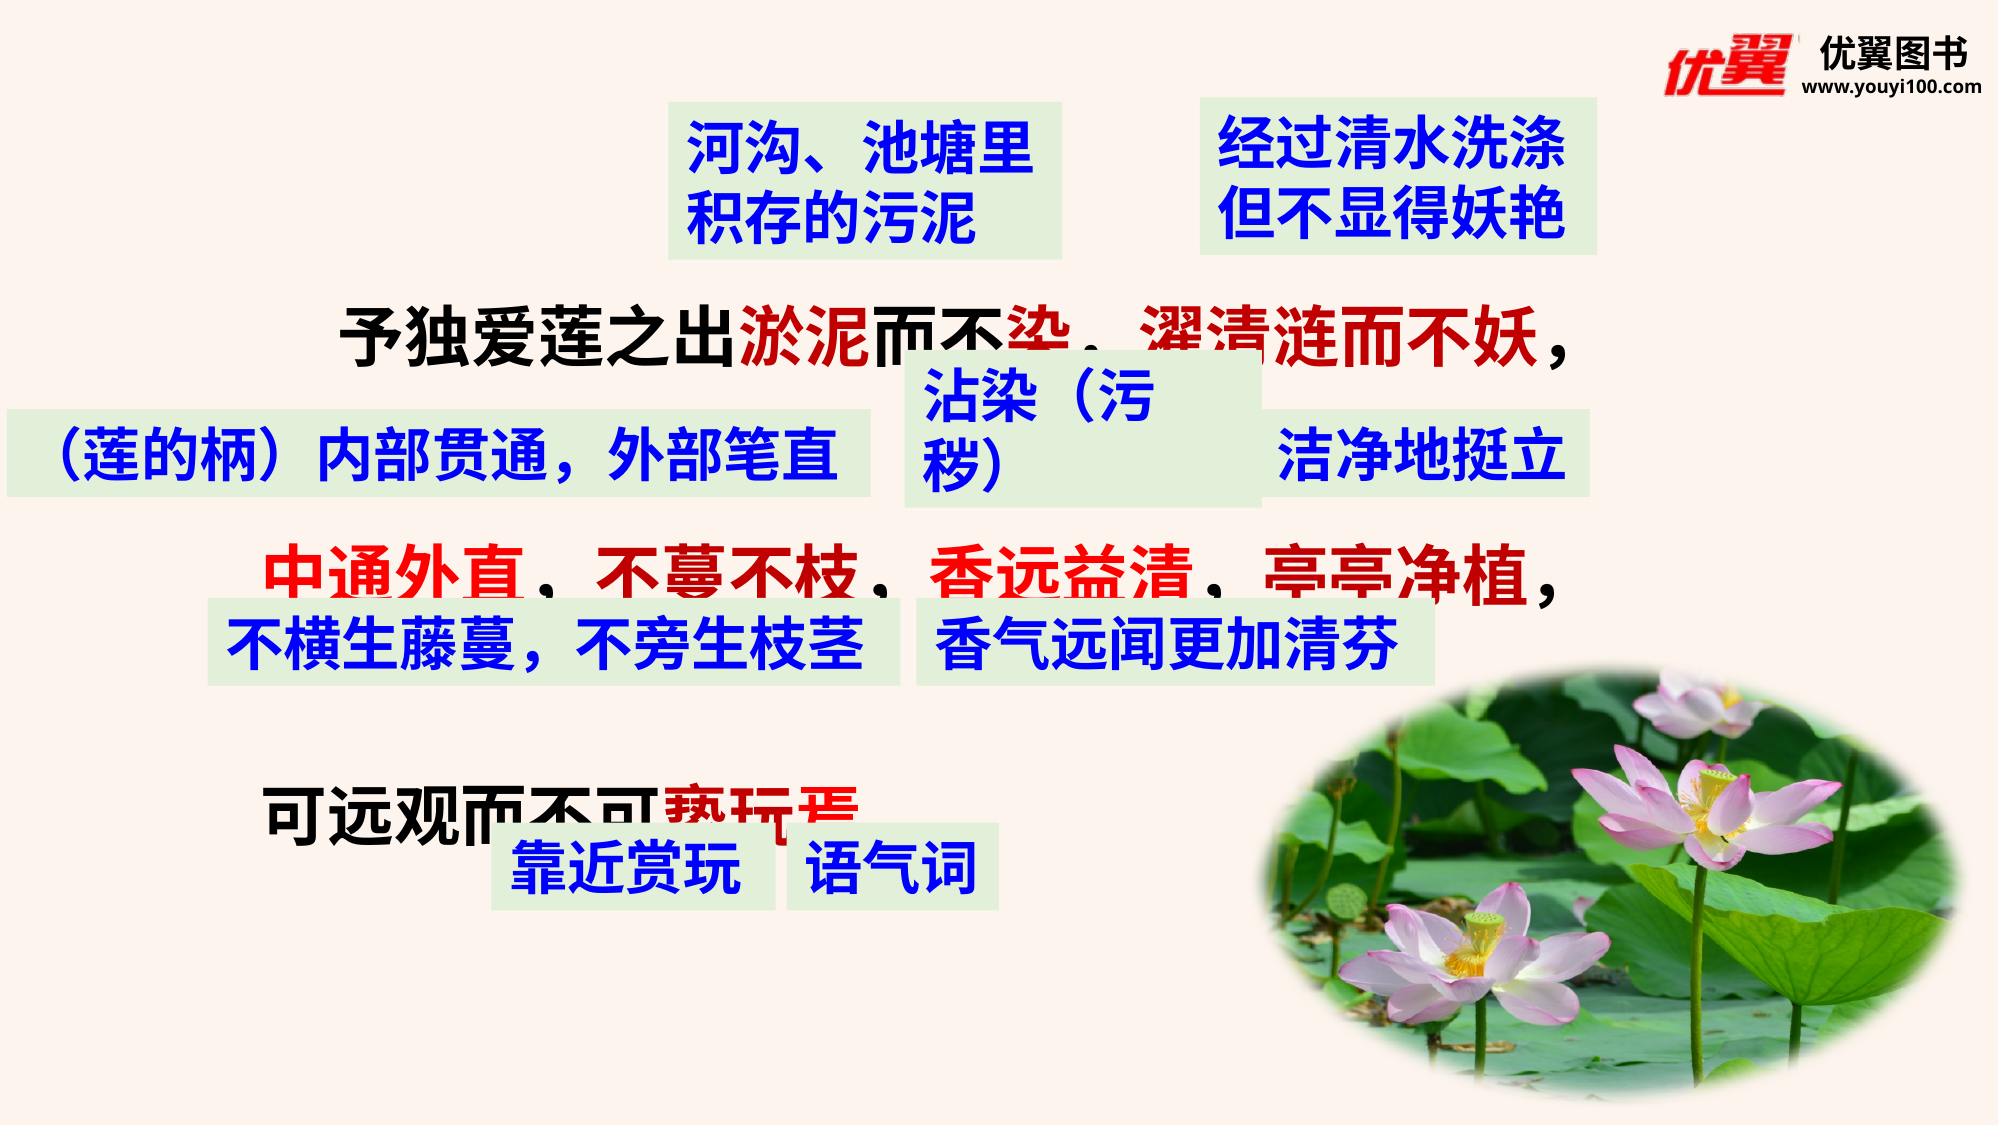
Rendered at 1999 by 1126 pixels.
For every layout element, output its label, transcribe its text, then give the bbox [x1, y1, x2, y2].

picture [1247, 657, 1974, 1110]
text_box 香气远闻更加清芬 [916, 597, 1436, 686]
text_box 洁净地挺立 [1259, 409, 1590, 497]
text_box 予独爱莲之出淤泥而不染，濯清涟而不妖， 中通外直，不蔓不枝，香远益清，亭亭净植， 可远观而不可亵玩焉。 [243, 125, 1659, 863]
picture [1662, 30, 1801, 98]
text_box 河沟、池塘里积存的污泥 [668, 101, 1063, 260]
text_box （莲的柄）内部贯通，外部笔直 [6, 409, 871, 497]
text_box 语气词 [786, 822, 999, 911]
text_box 经过清水洗涤但不显得妖艳 [1199, 97, 1598, 256]
text_box 不横生藤蔓，不旁生枝茎 [207, 597, 901, 686]
text_box 沾染（污秽） [904, 349, 1262, 508]
text_box 靠近赏玩 [491, 822, 776, 911]
